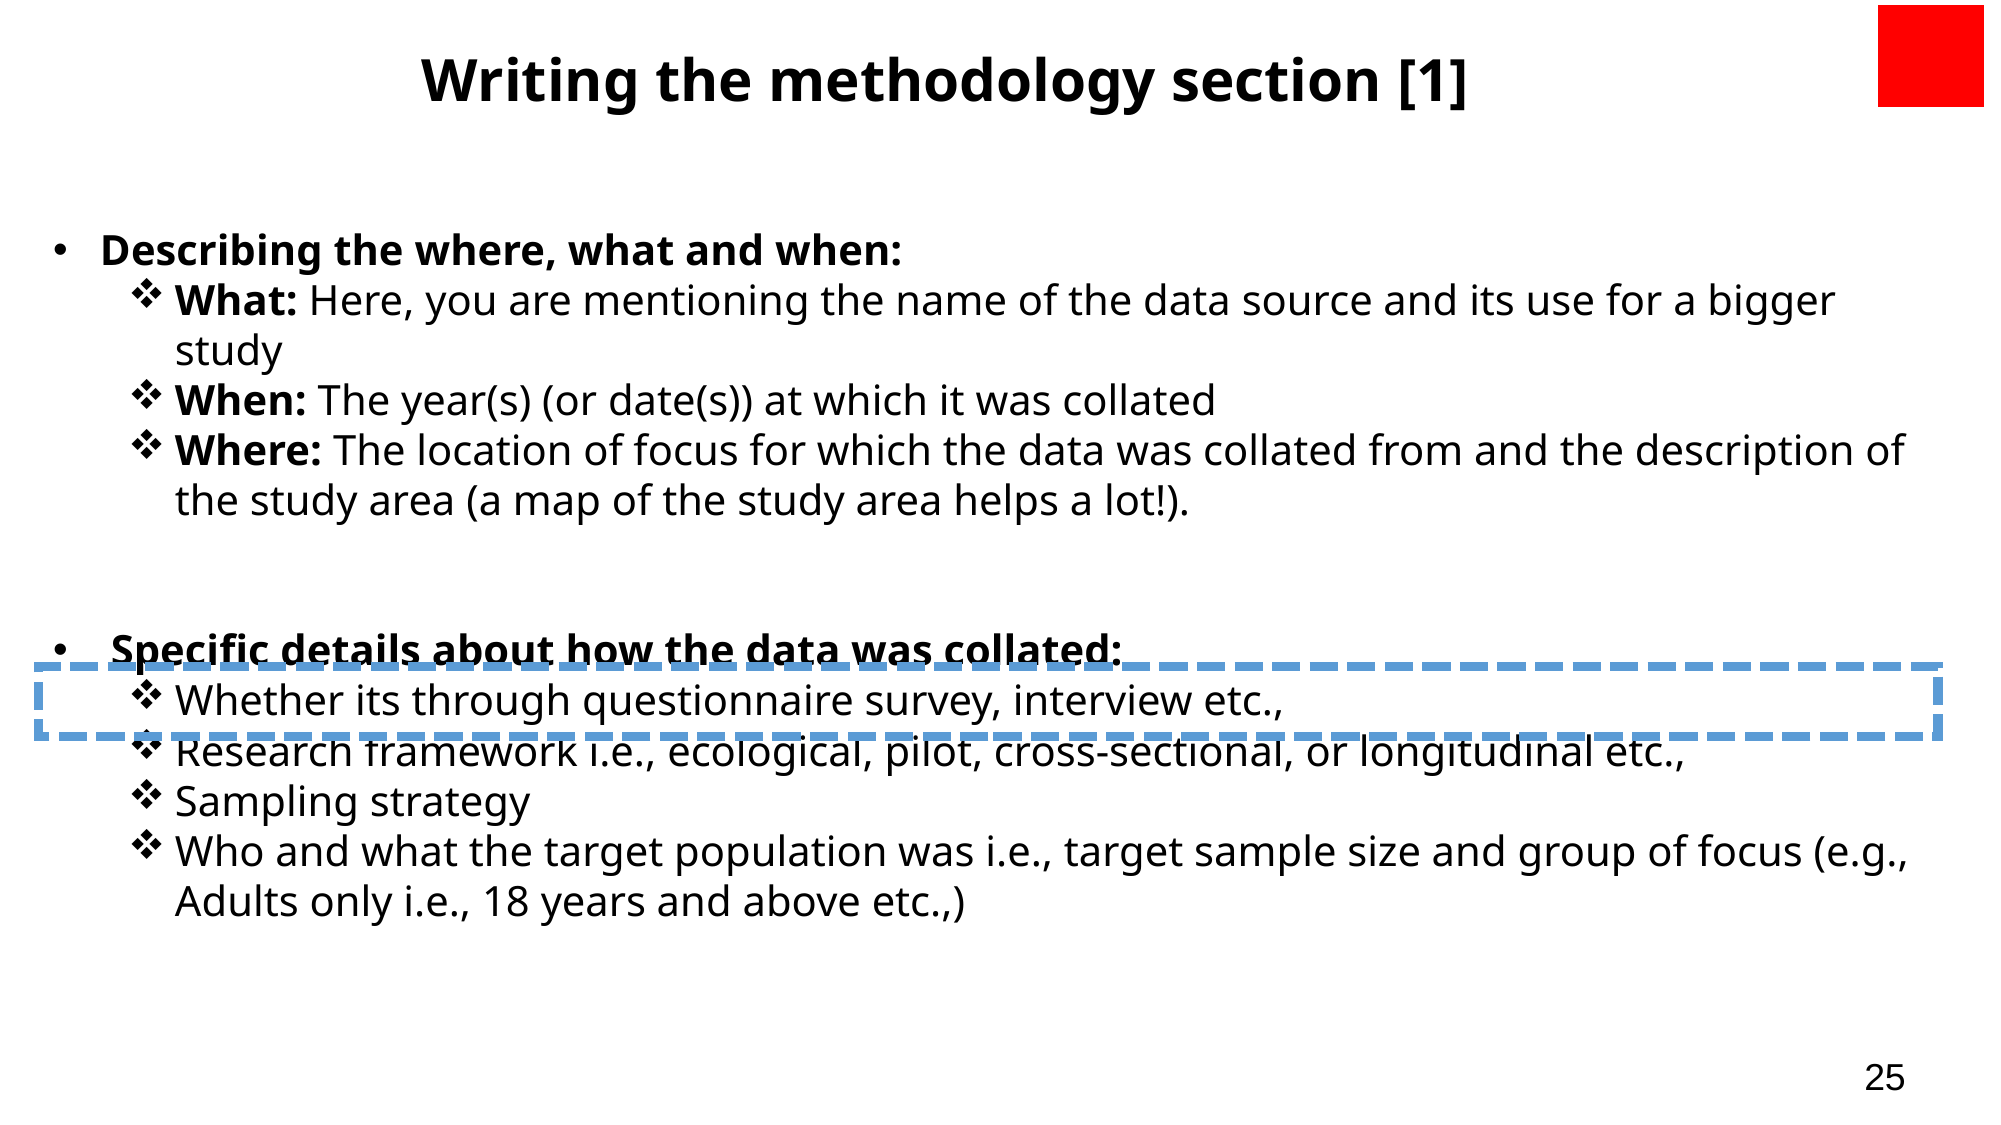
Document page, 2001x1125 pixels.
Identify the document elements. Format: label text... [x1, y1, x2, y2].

text_box Writing the methodology section [1] [12, 43, 1879, 128]
text_box Describing the where, what and when: What: Here, you are mentioning the name of the data source and its use for a bigger study When: The year(s) (or date(s)) at which it was collated Where: The location of focus for which the data was collated from and the description of the study area (a map of the study area helps a lot!). Specific details about how the data was collated: Whether its through questionnaire survey, interview etc., Research framework i.e., ecological, pilot, cross-sectional, or longitudinal etc., Sampling strategy Who and what the target population was i.e., target sample size and group of focus (e.g., Adults only i.e., 18 years and above etc.,) [38, 156, 1962, 977]
text_box 25 [1849, 1045, 1939, 1070]
text_box [1878, 5, 1984, 107]
text_box [37, 666, 1939, 738]
